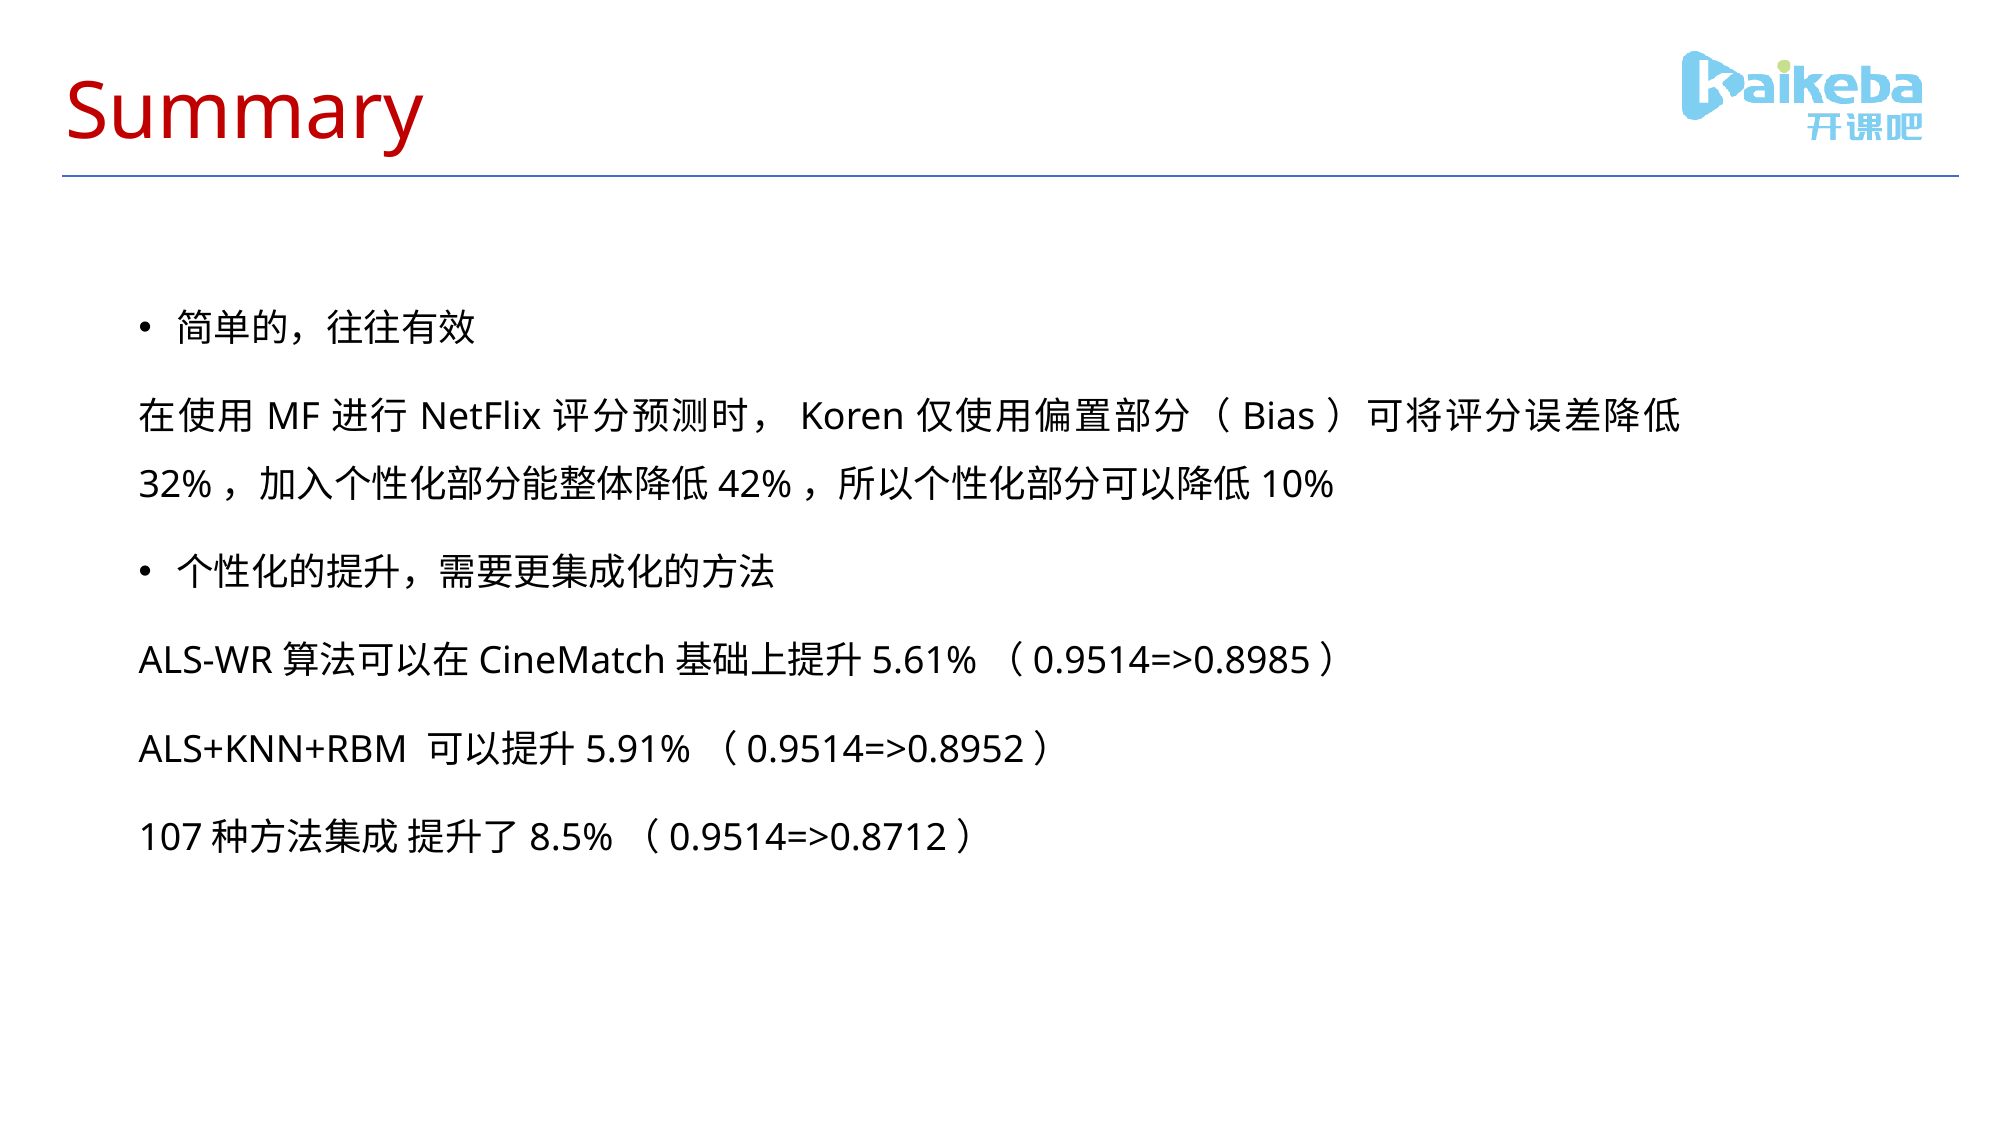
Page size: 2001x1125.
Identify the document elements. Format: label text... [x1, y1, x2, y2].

title Thank You Using data to solve problems [1653, 21, 1950, 167]
title Summary [57, 59, 1728, 167]
text_box 简单的，往往有效 在使用MF进行NetFlix评分预测时，Koren仅使用偏置部分（Bias）可将评分误差降低32%，加入个性化部分能整体降低42%，所以个性化部分可以降低10% 个性化的提升，需要更集成化的方法 ALS-WR算法可以在CineMatch基础上提升5.61%（0.9514=>0.8985） ALS+KNN+RBM 可以提升5.91%（0.9514=>0.8952） 107种方法集成 提升了8.5%（0.9514=>0.8712） [130, 274, 1698, 965]
